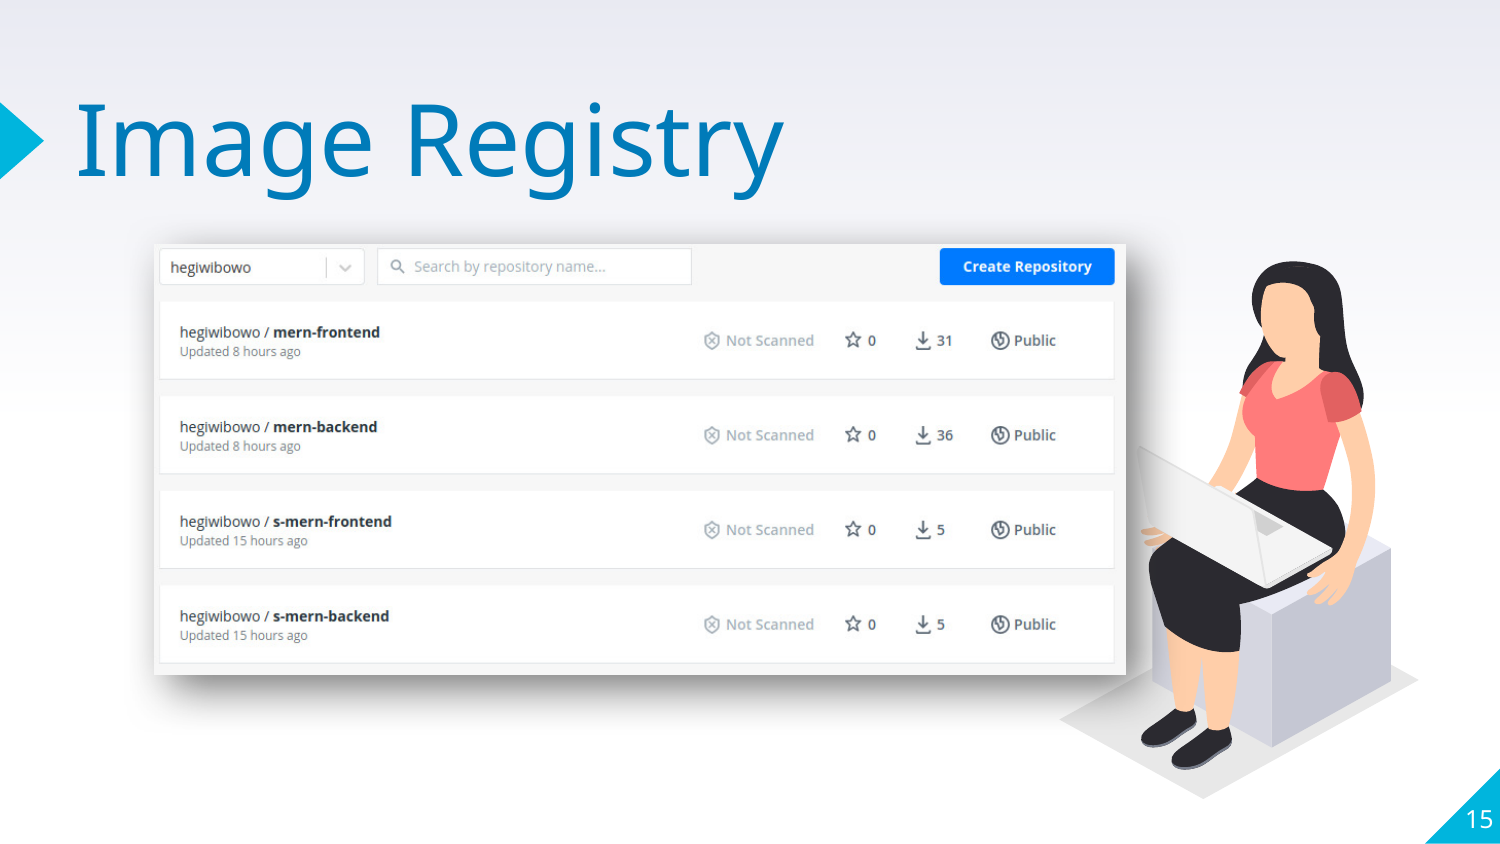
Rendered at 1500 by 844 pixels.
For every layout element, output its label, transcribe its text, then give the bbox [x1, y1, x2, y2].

title Image Registry [75, 99, 1001, 277]
picture [153, 243, 1126, 676]
slide_number ‹#› [1418, 760, 1494, 838]
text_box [1058, 261, 1419, 800]
